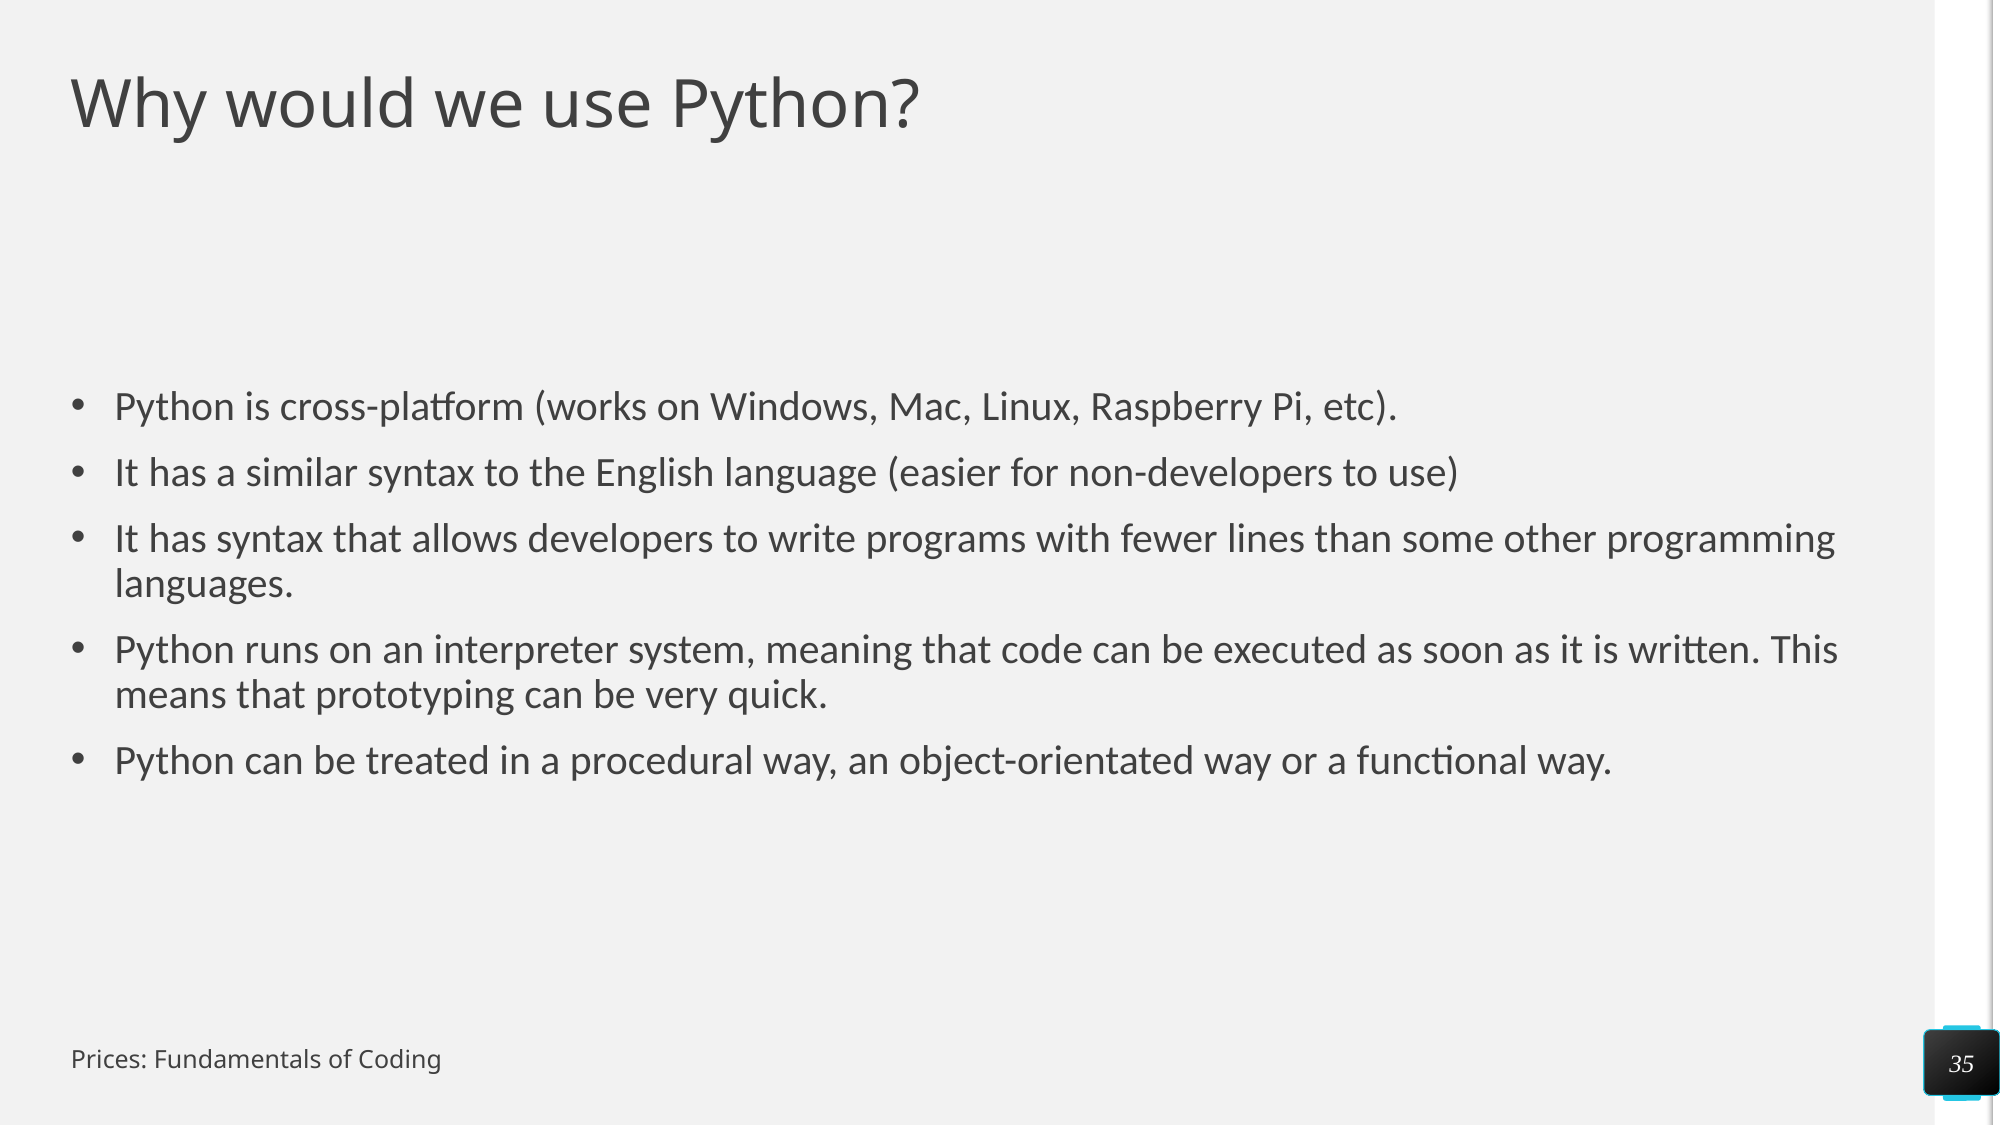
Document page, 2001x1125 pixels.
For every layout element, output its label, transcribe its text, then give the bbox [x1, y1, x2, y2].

list Python is cross-platform (works on Windows, Mac, Linux, Raspberry Pi, etc). It has a similar syntax to the English language (easier for non-developers to use) It has syntax that allows developers to write programs with fewer lines than some other programming languages. Python runs on an interpreter system, meaning that code can be executed as soon as it is written. This means that prototyping can be very quick. Python can be treated in a procedural way, an object-orientated way or a functional way. [70, 248, 1930, 1016]
footer Prices: Fundamentals of Coding [70, 1043, 971, 1077]
title Why would we use Python? [70, 70, 1930, 142]
slide_number 35 [1923, 1029, 2000, 1096]
